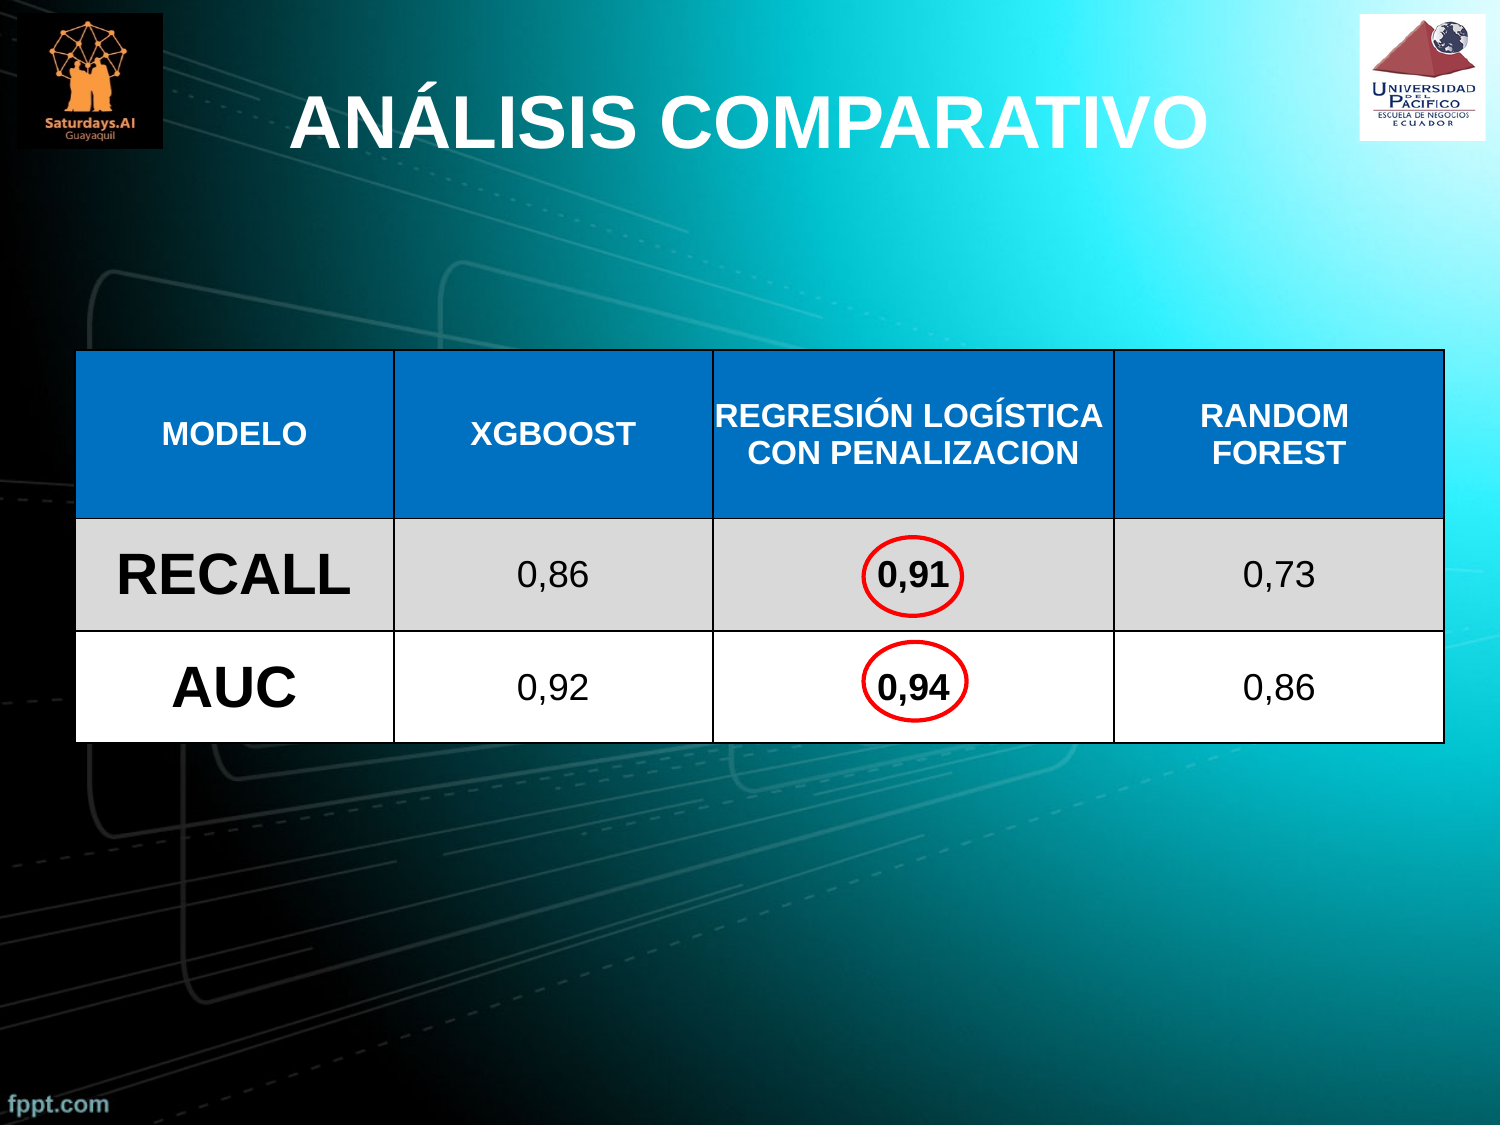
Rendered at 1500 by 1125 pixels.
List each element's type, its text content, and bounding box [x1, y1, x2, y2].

title ANÁLISIS COMPARATIVO [75, 66, 1425, 233]
table_cell 0,92 [395, 632, 712, 742]
table_cell 0,91 [714, 519, 1113, 630]
table_cell 0,86 [1115, 632, 1443, 742]
table_cell 0,73 [1115, 519, 1443, 630]
text_box [863, 641, 967, 721]
picture [0, 0, 1500, 1125]
table_header MODELO [76, 351, 393, 518]
table_cell RECALL [76, 519, 393, 630]
table_cell 0,86 [395, 519, 712, 630]
table_header RANDOM FOREST [1115, 351, 1443, 518]
text_box [863, 537, 963, 616]
table_cell AUC [76, 632, 393, 742]
table_cell 0,94 [714, 632, 1113, 742]
table_header XGBOOST [395, 351, 712, 518]
table_header REGRESIÓN LOGÍSTICA CON PENALIZACION [714, 351, 1113, 518]
